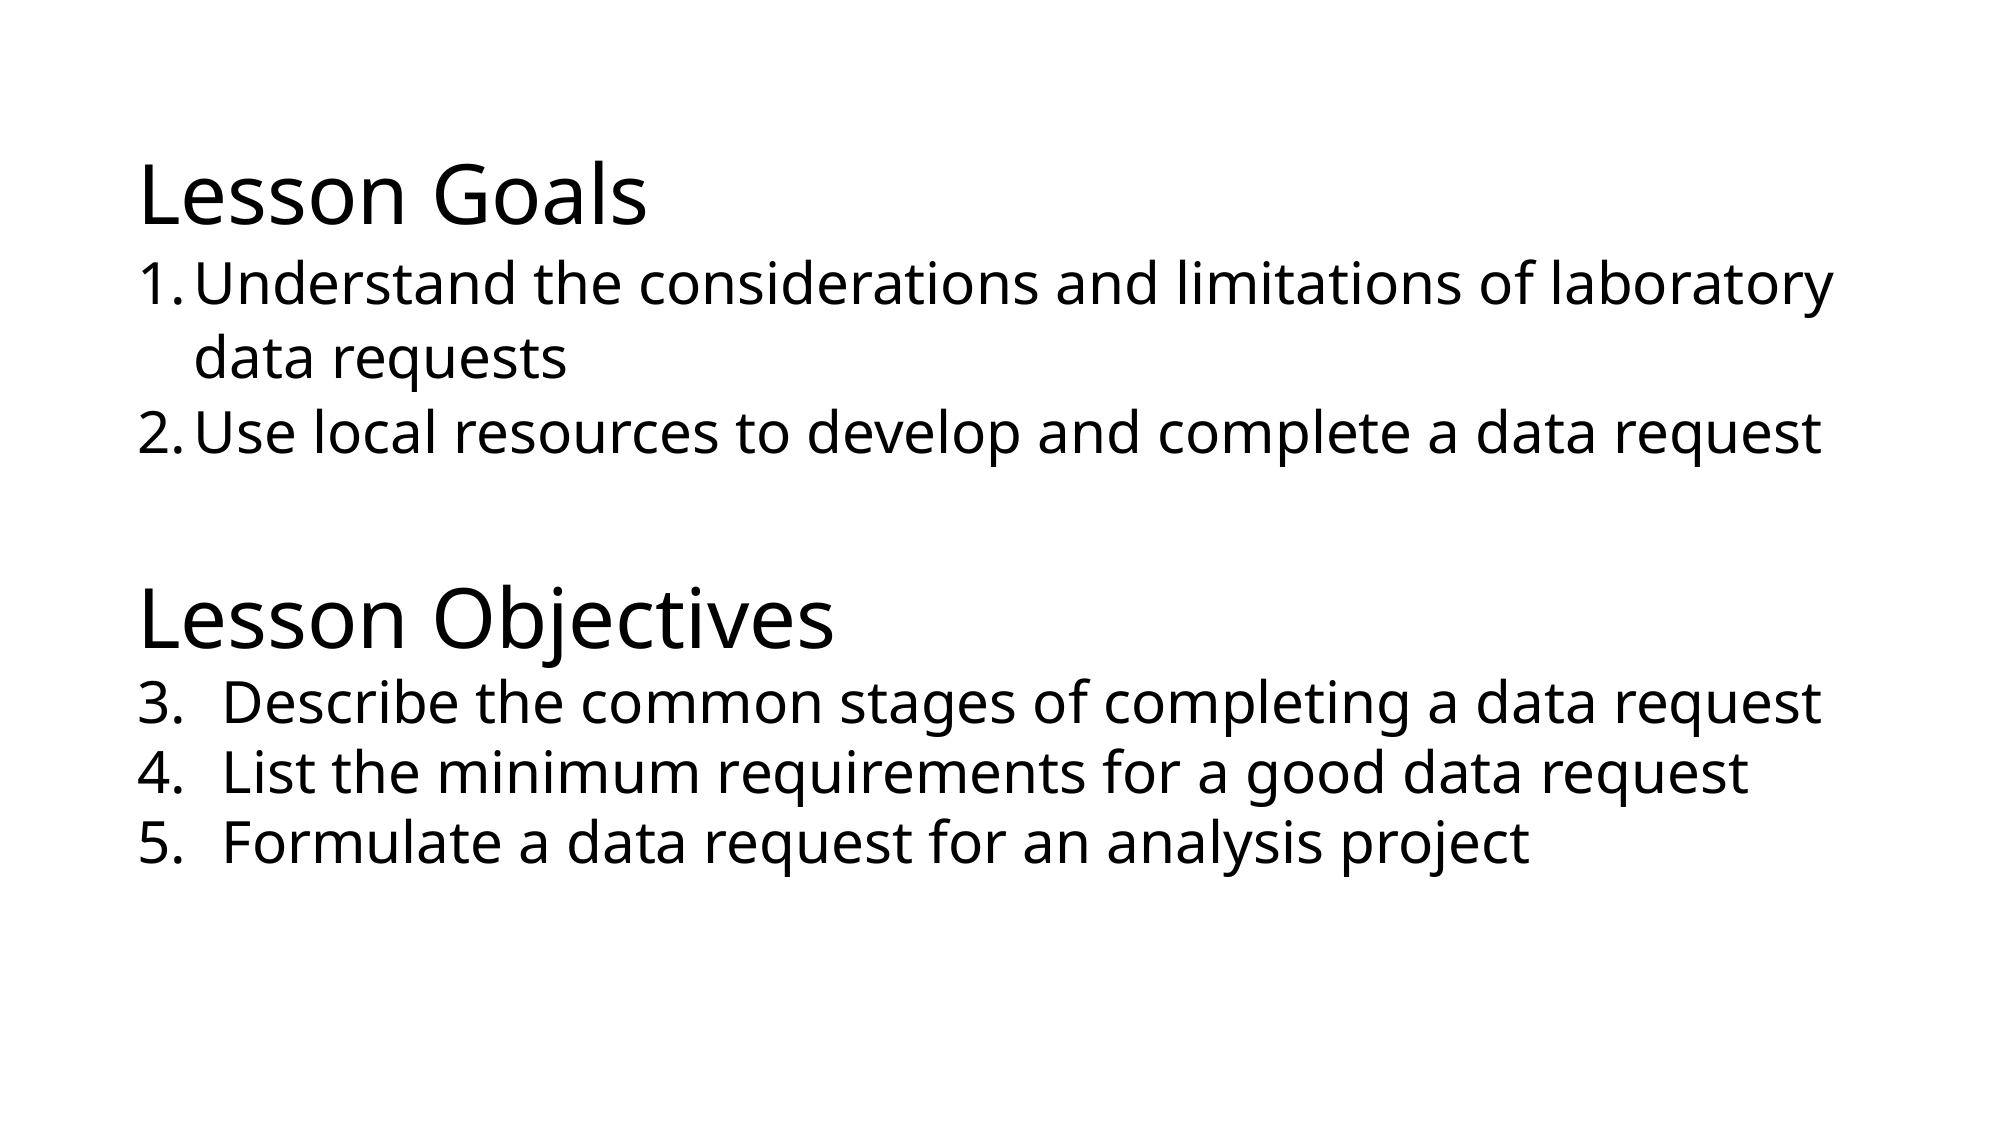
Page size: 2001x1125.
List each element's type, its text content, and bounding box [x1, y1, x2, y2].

text_box Lesson Goals Understand the considerations and limitations of laboratory data requests Use local resources to develop and complete a data request Lesson Objectives Describe the common stages of completing a data request List the minimum requirements for a good data request Formulate a data request for an analysis project [122, 133, 1918, 953]
